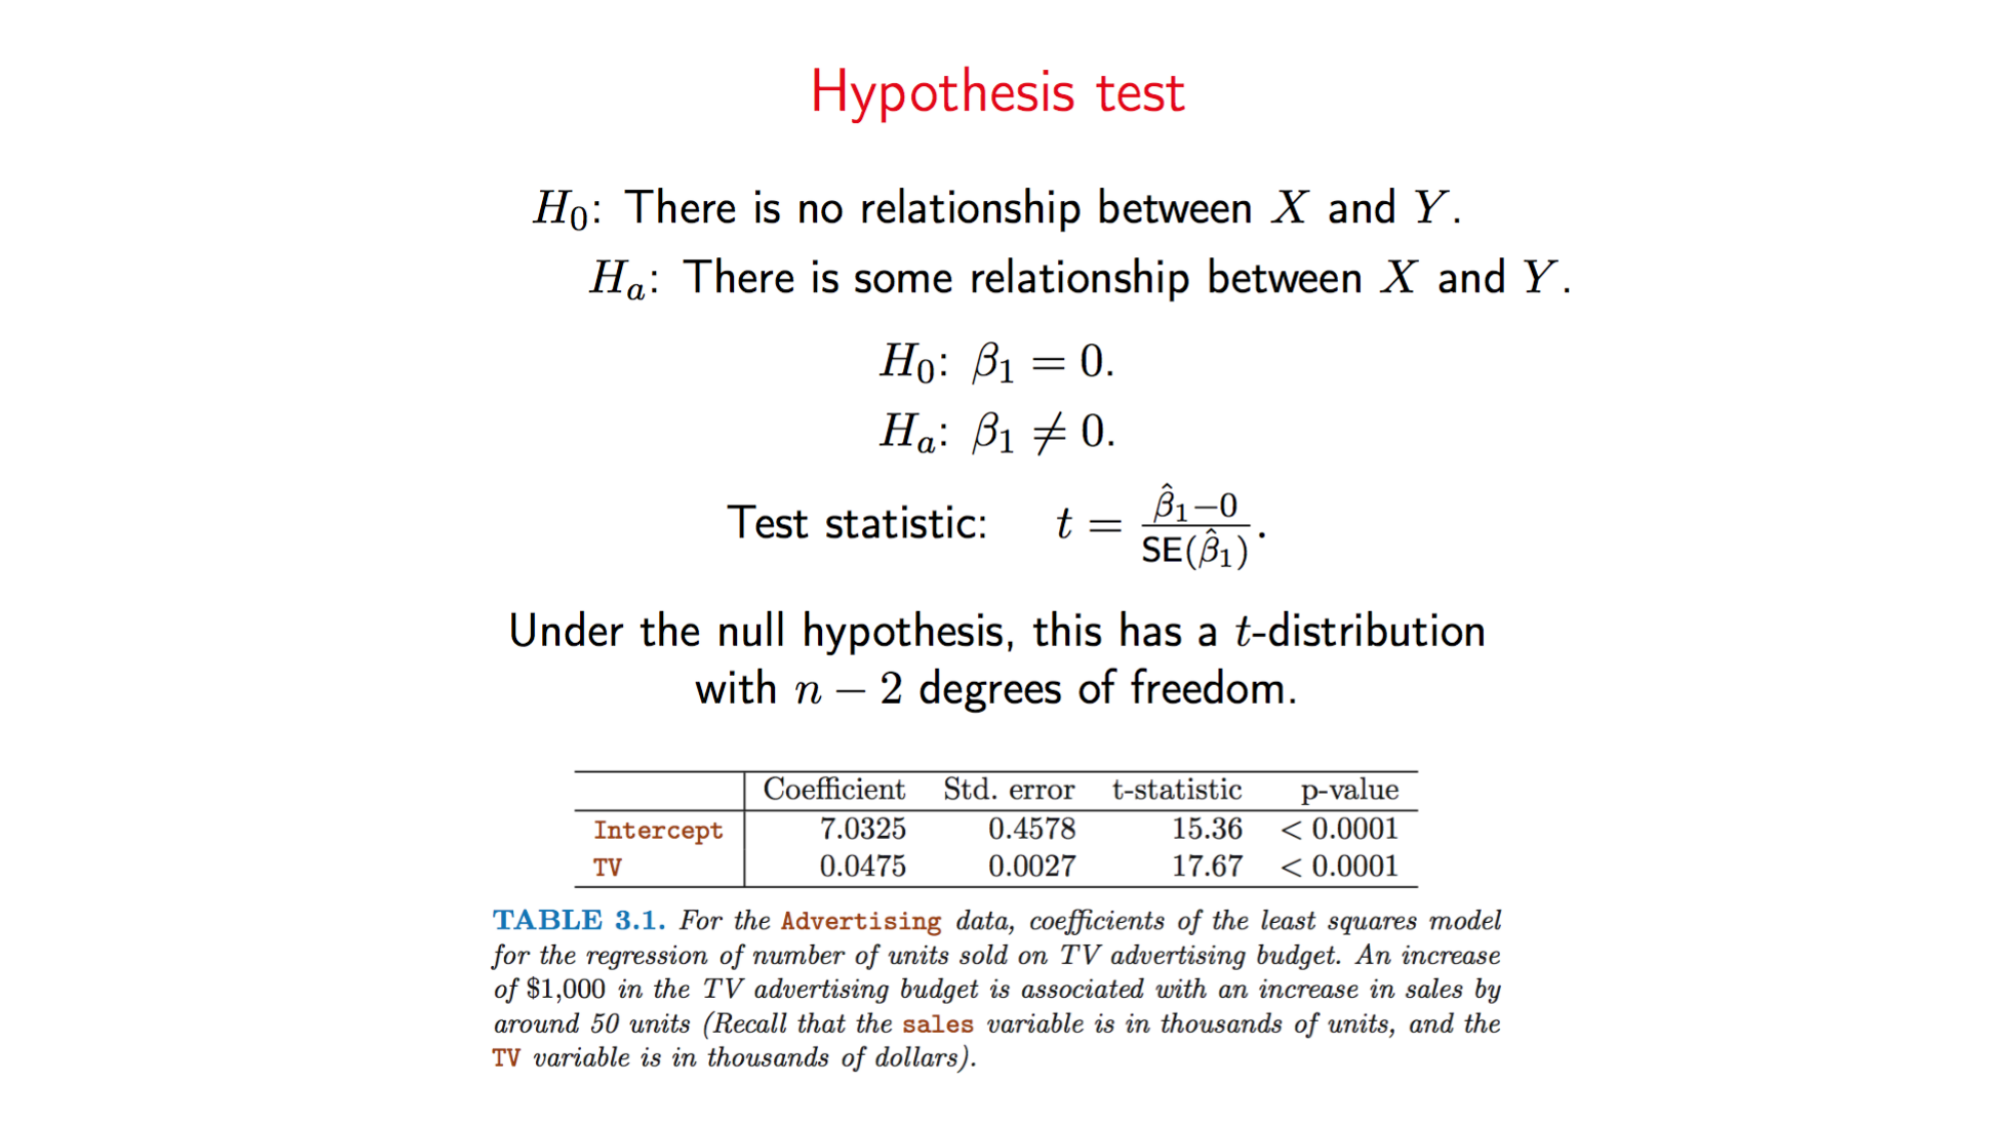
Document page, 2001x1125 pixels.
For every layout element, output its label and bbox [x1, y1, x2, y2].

picture [220, 0, 1728, 1125]
